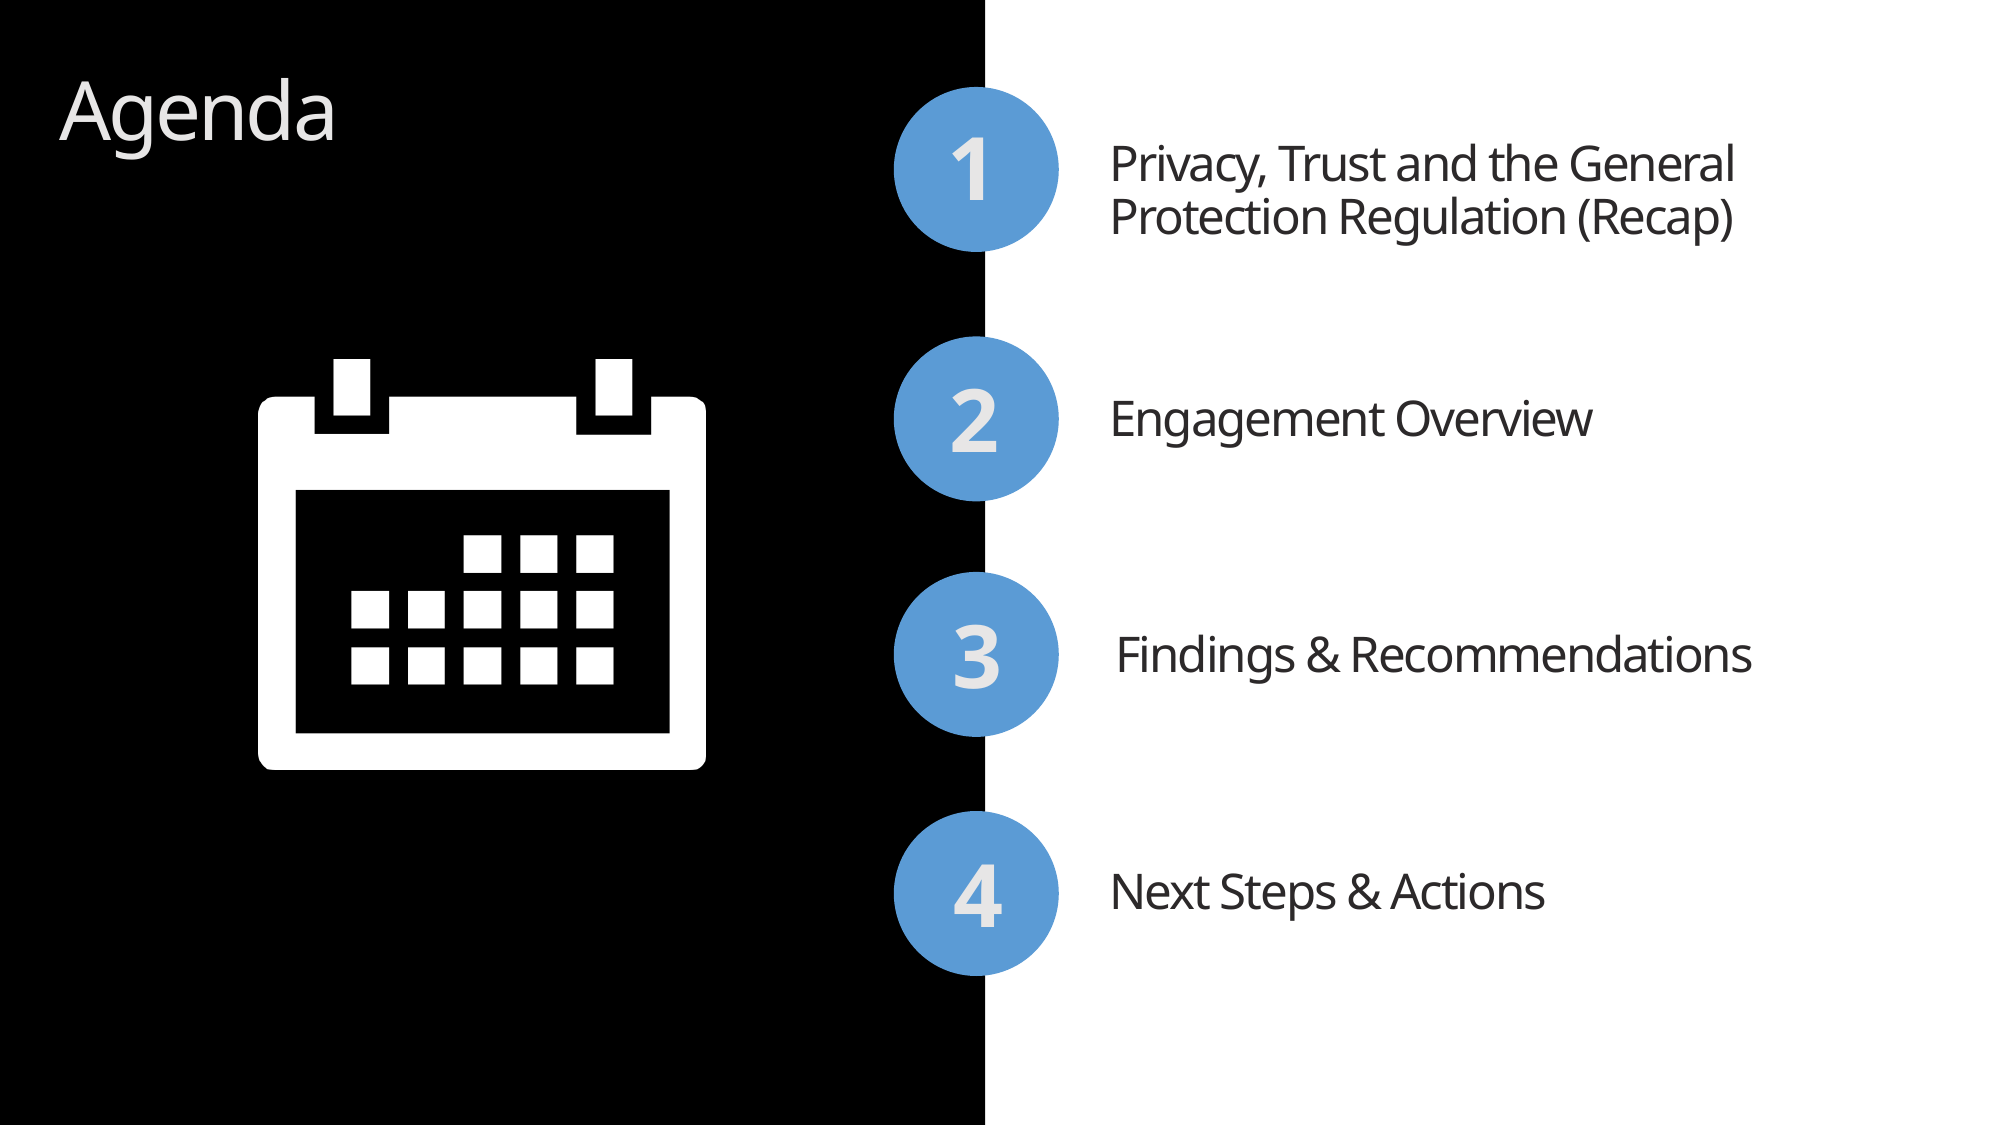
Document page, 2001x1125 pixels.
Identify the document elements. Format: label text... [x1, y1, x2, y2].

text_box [893, 810, 1059, 976]
title Agenda [44, 48, 1957, 181]
text_box Findings & Recommendations [1100, 622, 1957, 691]
text_box Next Steps & Actions [1094, 859, 1951, 928]
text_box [893, 336, 1059, 502]
text_box Engagement Overview [1094, 386, 1951, 455]
text_box [0, 0, 986, 1125]
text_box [893, 86, 1059, 252]
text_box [893, 571, 1059, 737]
picture [258, 359, 706, 770]
text_box Privacy, Trust and the General Protection Regulation (Recap) [1094, 131, 1951, 253]
